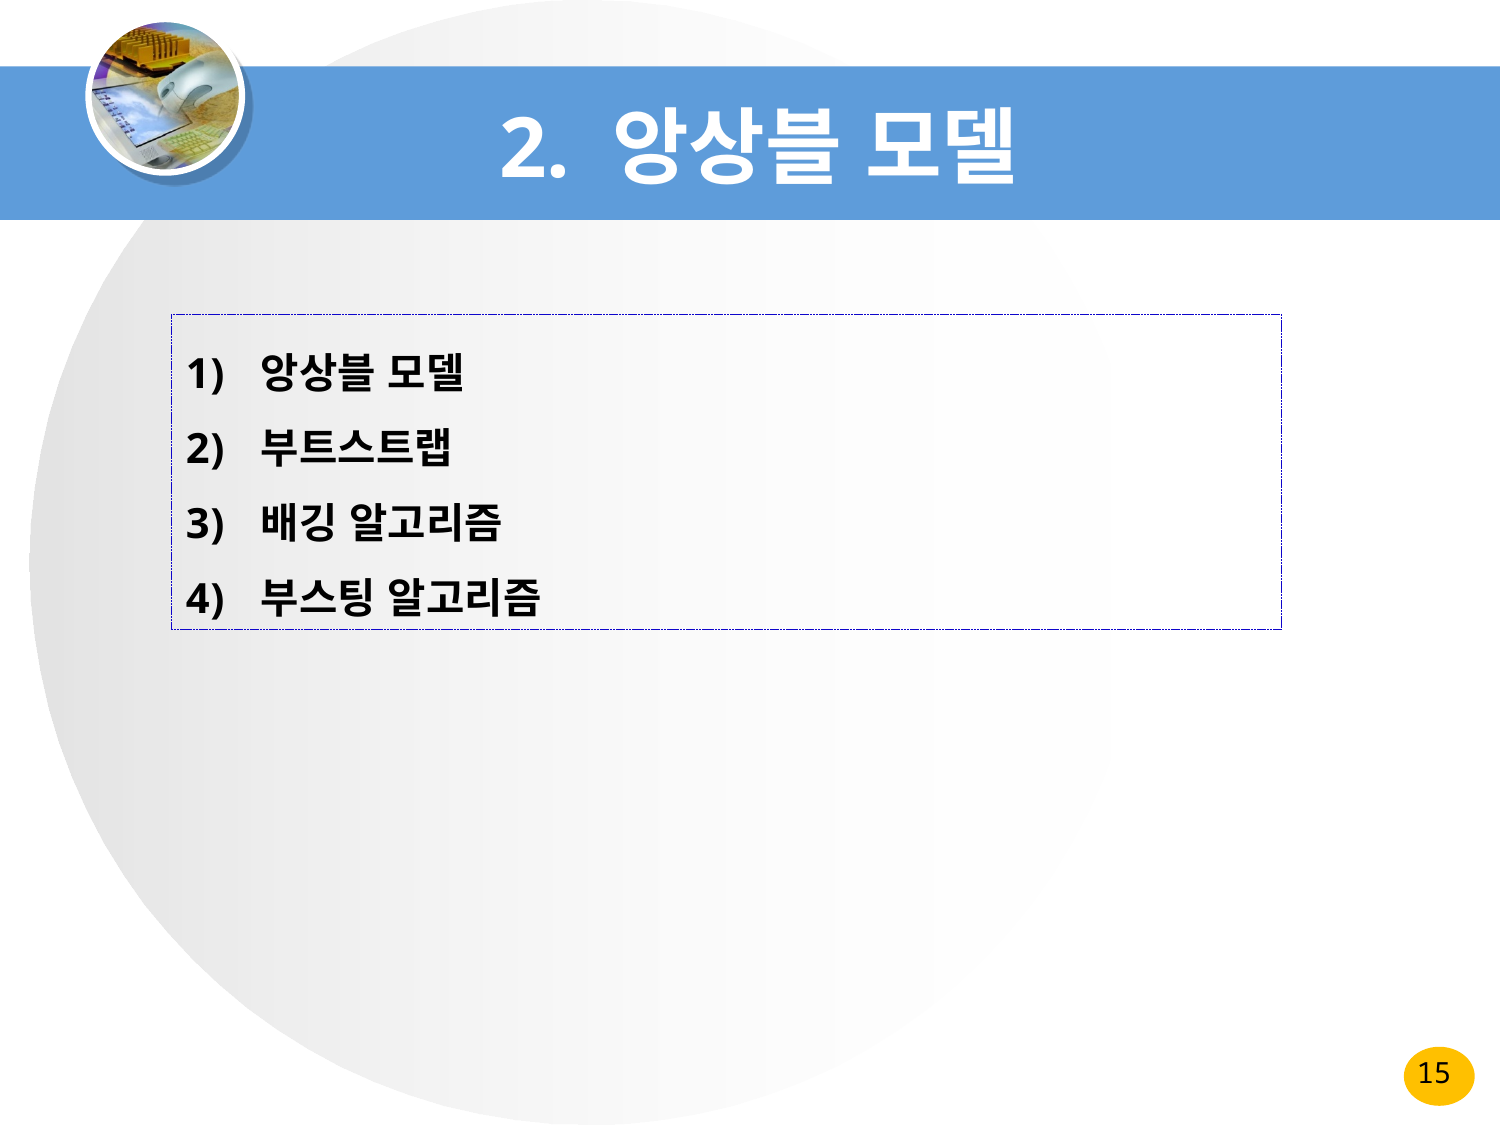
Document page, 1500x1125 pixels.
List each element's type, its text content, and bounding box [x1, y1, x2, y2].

text_box 앙상블 모델 부트스트랩 배깅 알고리즘 부스팅 알고리즘 [171, 314, 1282, 630]
title 2. 앙상블 모델 [17, 87, 1500, 200]
picture [93, 75, 238, 87]
slide_number 15 [1368, 1046, 1500, 1090]
text_box [0, 0, 1500, 75]
